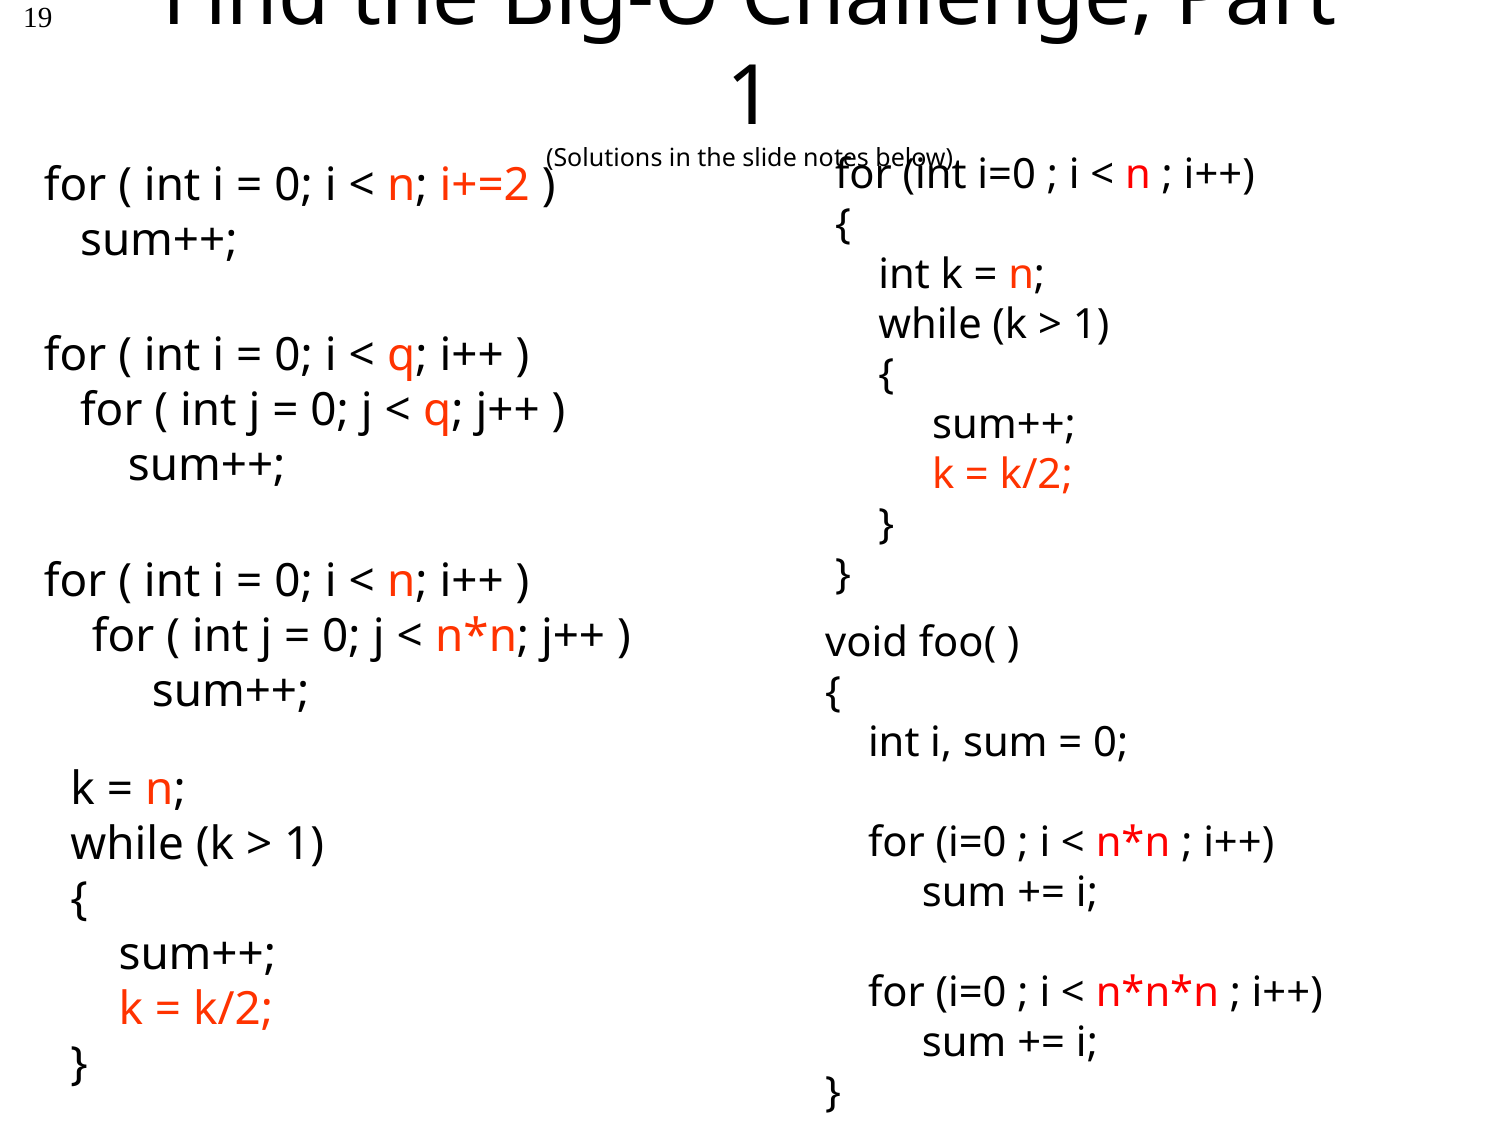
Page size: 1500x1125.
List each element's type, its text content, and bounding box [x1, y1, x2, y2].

slide_number 19 [0, 0, 68, 67]
text_box for ( int i = 0; i < n; i+=2 ) sum++; [29, 147, 780, 272]
text_box k = n; while (k > 1) { sum++; k = k/2; } [55, 751, 806, 1096]
title Find the Big-O Challenge, Part 1 (Solutions in the slide notes below) [112, 0, 1388, 150]
text_box for ( int i = 0; i < n; i++ ) for ( int j = 0; j < n*n; j++ ) sum++; [29, 543, 780, 723]
text_box void foo( ) { int i, sum = 0; for (i=0 ; i < n*n ; i++) sum += i; for (i=0 ; i < n*n*n ; i++) sum += i; } [810, 606, 1500, 1122]
text_box for (int i=0 ; i < n ; i++) { int k = n; while (k > 1) { sum++; k = k/2; } } [820, 139, 1500, 604]
text_box for ( int i = 0; i < q; i++ ) for ( int j = 0; j < q; j++ ) sum++; [29, 317, 780, 498]
